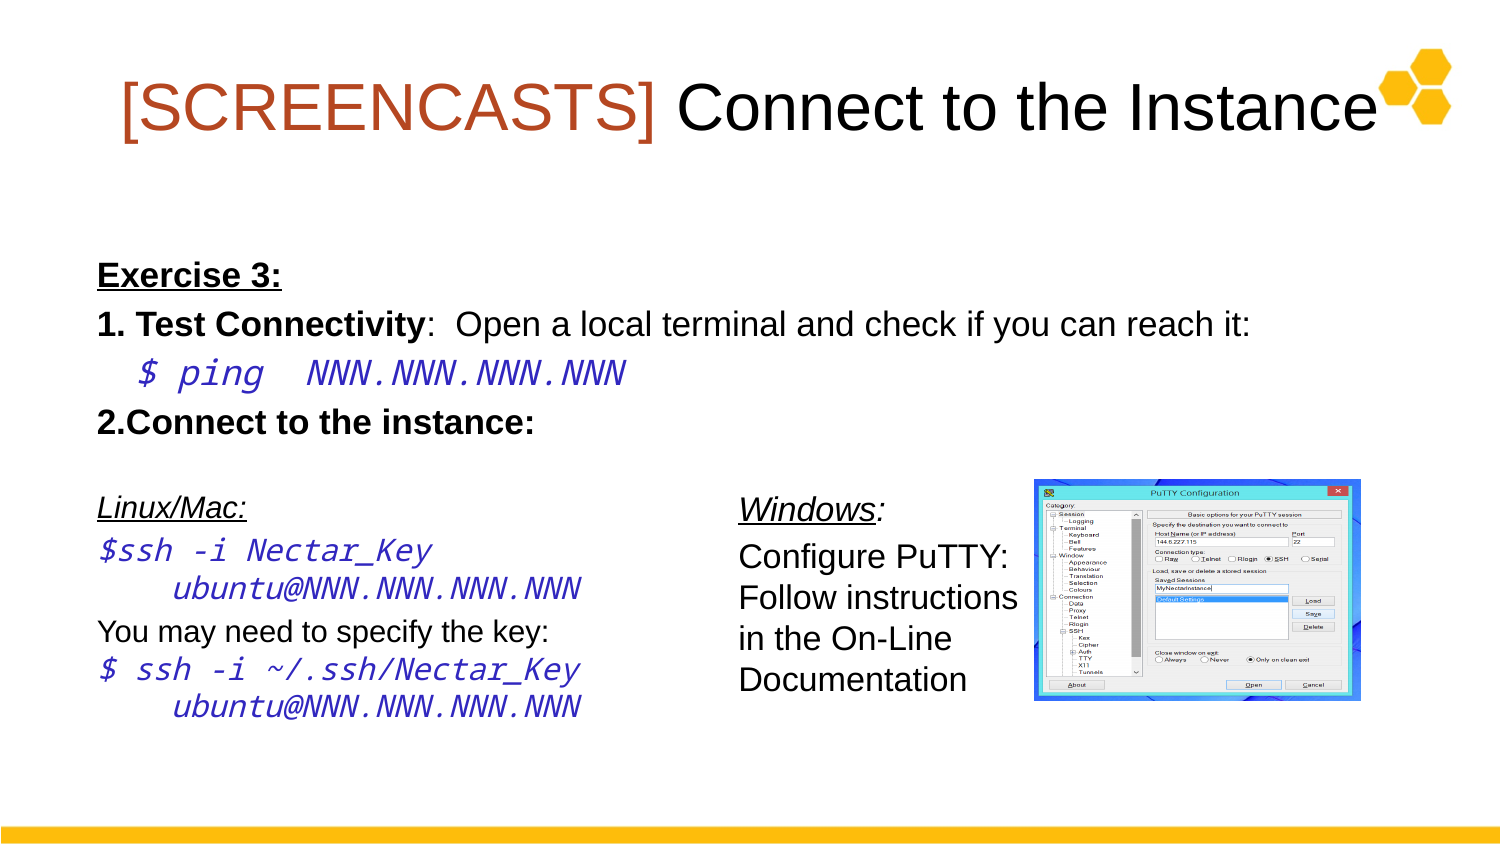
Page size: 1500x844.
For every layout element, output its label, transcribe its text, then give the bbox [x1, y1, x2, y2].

picture [0, 0, 1500, 844]
list Exercise 3: 1. Test Connectivity: Open a local terminal and check if you can reach it: $ ping NNN.NNN.NNN.NNN 2.Connect to the instance: [81, 244, 1324, 480]
title [SCREENCASTS] Connect to the Instance [75, 33, 1425, 175]
list Windows: Configure PuTTY: Follow instructions in the On-Line Documentation [723, 479, 1035, 747]
list Linux/Mac: $ssh -i Nectar_Key ubuntu@NNN.NNN.NNN.NNN You may need to specify the key: $ ssh -i ~/.ssh/Nectar_Key ubuntu@NNN.NNN.NNN.NNN [81, 480, 682, 769]
